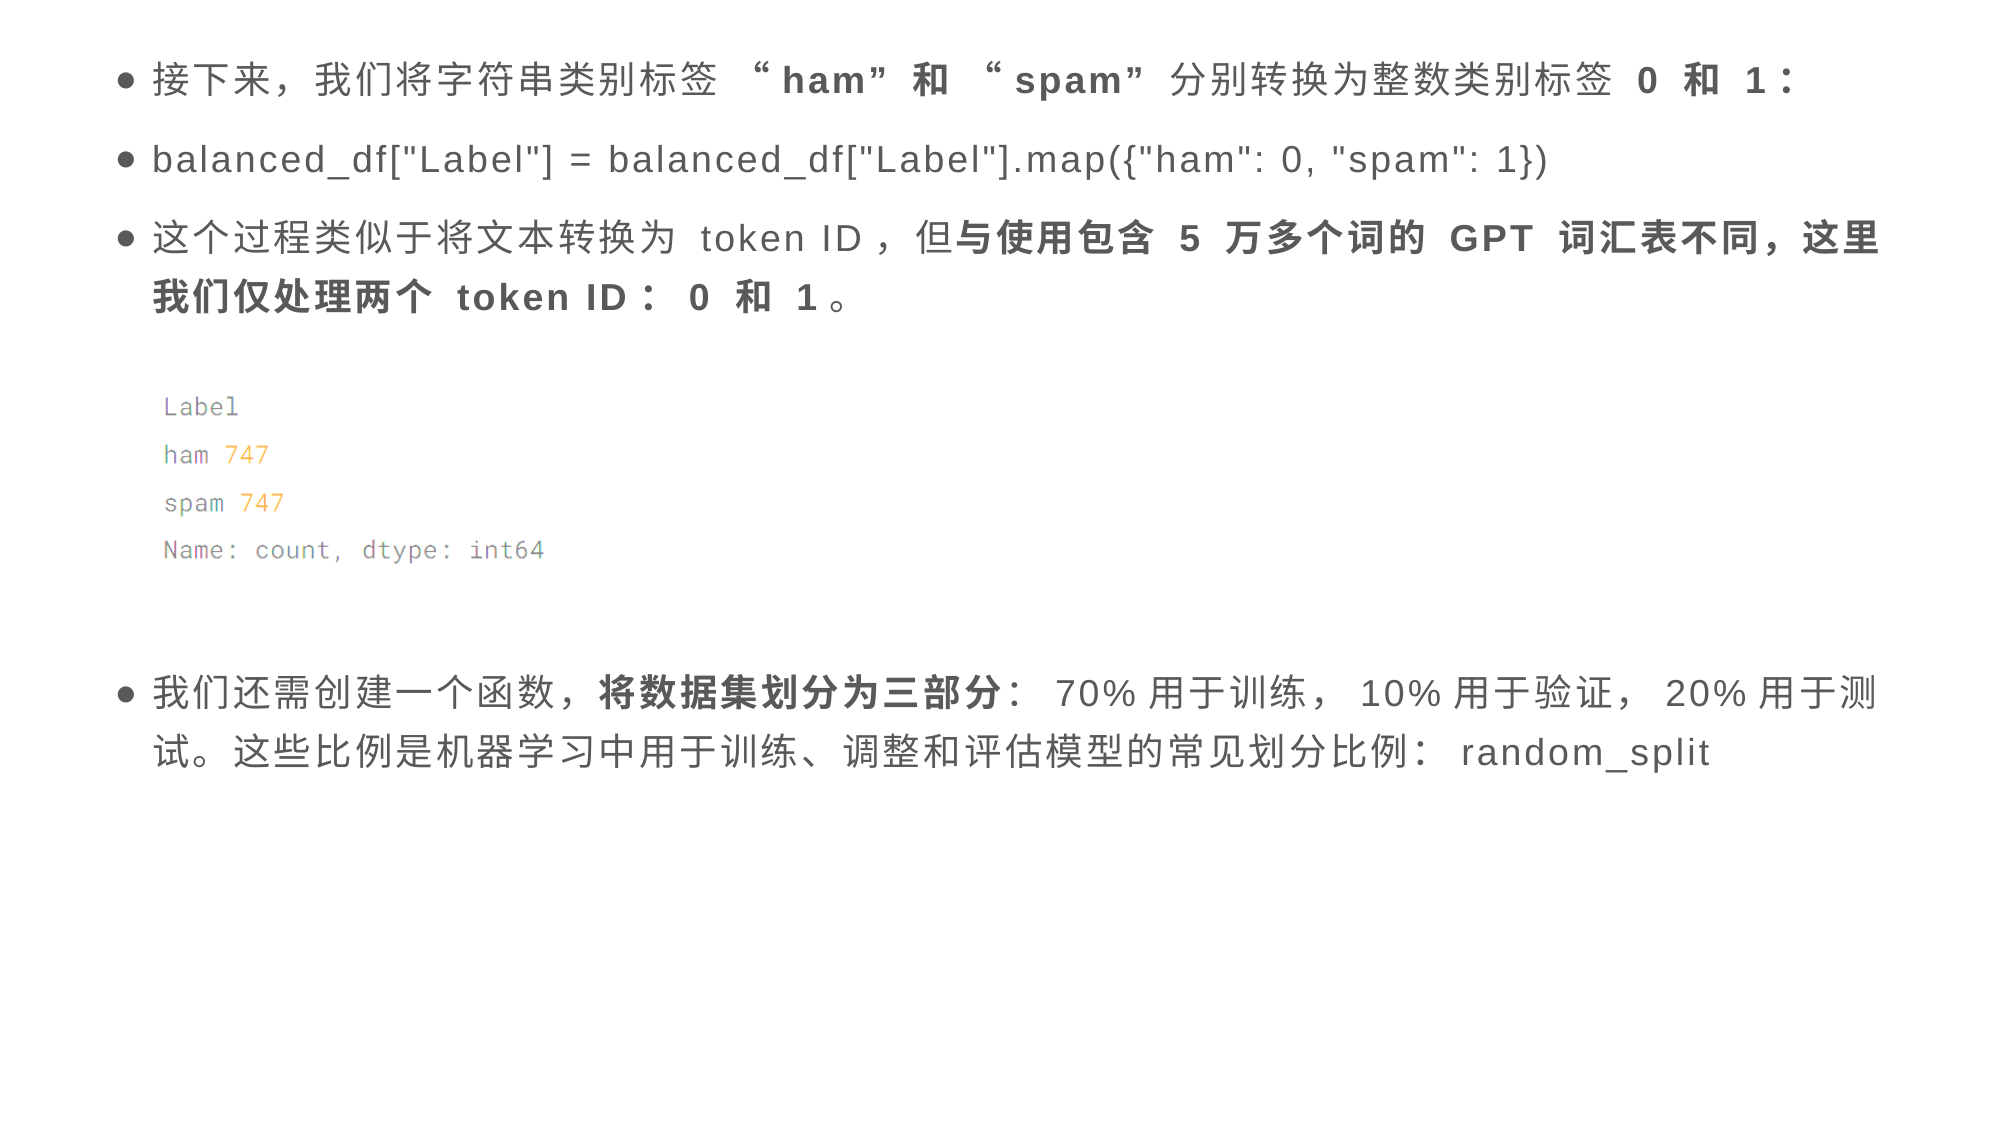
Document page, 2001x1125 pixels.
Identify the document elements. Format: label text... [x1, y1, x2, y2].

picture [99, 360, 1136, 597]
list 接下来，我们将字符串类别标签 “ham” 和 “spam” 分别转换为整数类别标签 0 和 1： balanced_df["Label"] = balanced_df["Label"].map({"ham": 0, "spam": 1}) 这个过程类似于将文本转换为 token ID，但与使用包含 5 万多个词的 GPT 词汇表不同，这里我们仅处理两个 token ID：0 和 1。 我们还需创建一个函数，将数据集划分为三部分：70%用于训练，10%用于验证，20%用于测试。这些比例是机器学习中用于训练、调整和评估模型的常见划分比例：random_split [99, 34, 1900, 1026]
